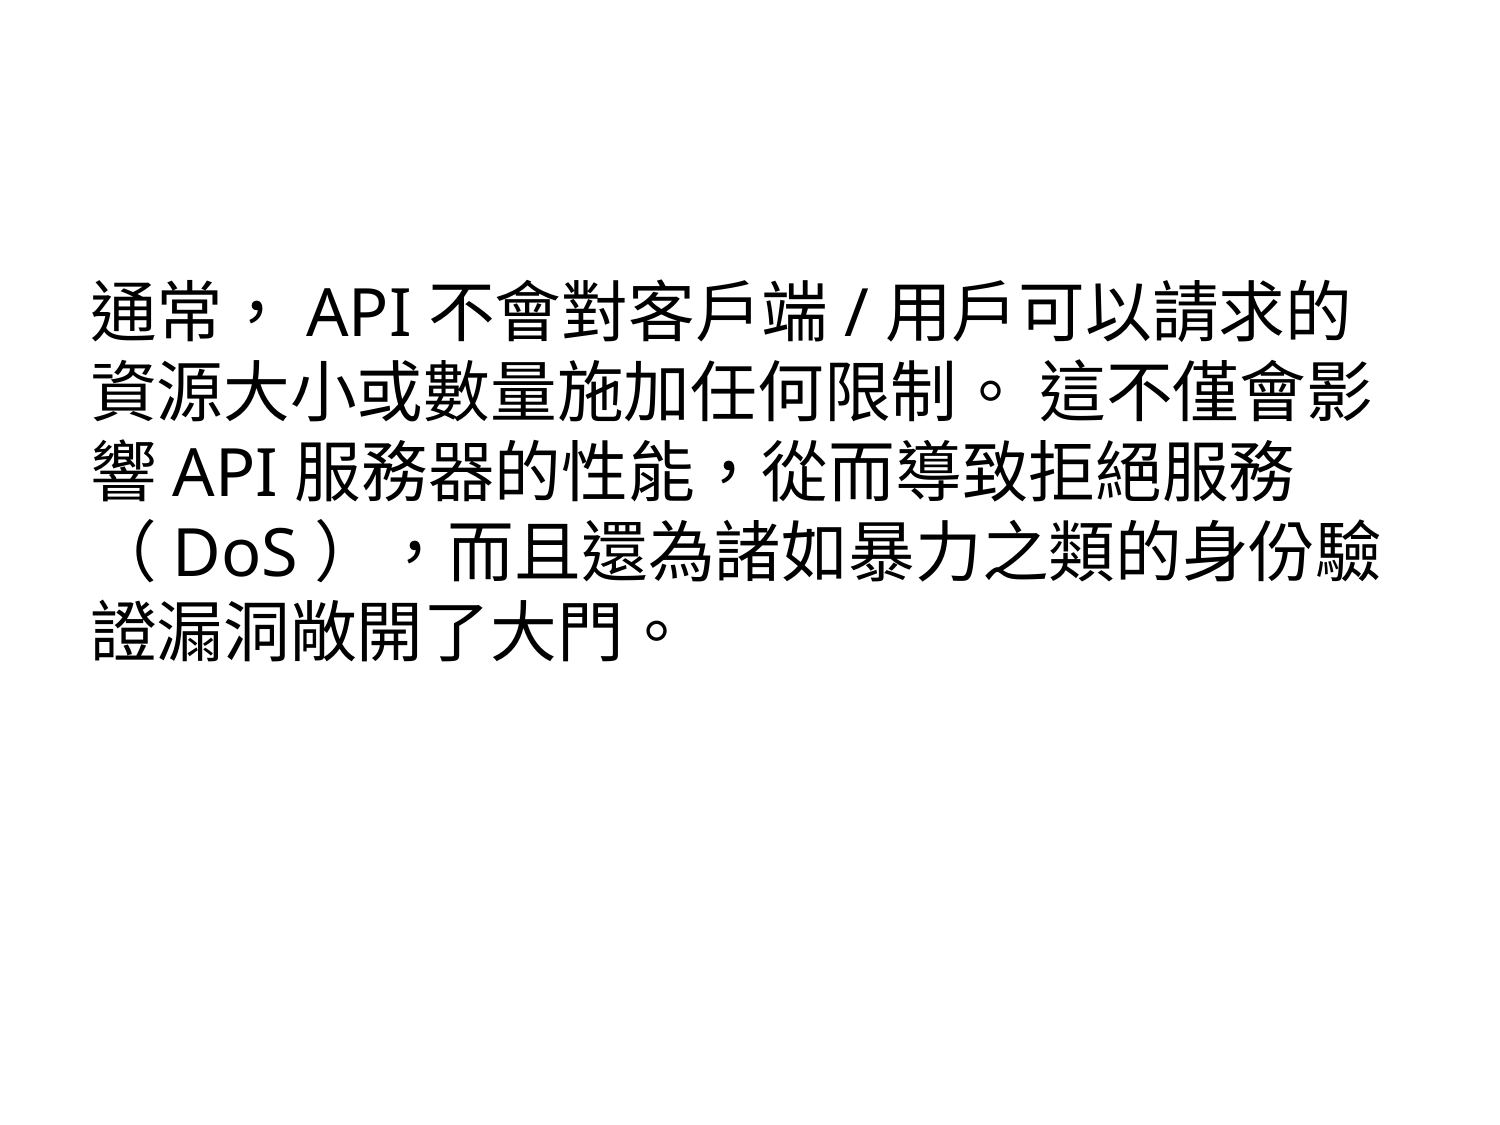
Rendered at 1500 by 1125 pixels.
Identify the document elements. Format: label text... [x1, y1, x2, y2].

list 通常，API不會對客戶端/用戶可以請求的資源大小或數量施加任何限制。 這不僅會影響API服務器的性能，從而導致拒絕服務（DoS），而且還為諸如暴力之類的身份驗證漏洞敞開了大門。 [75, 262, 1425, 1005]
